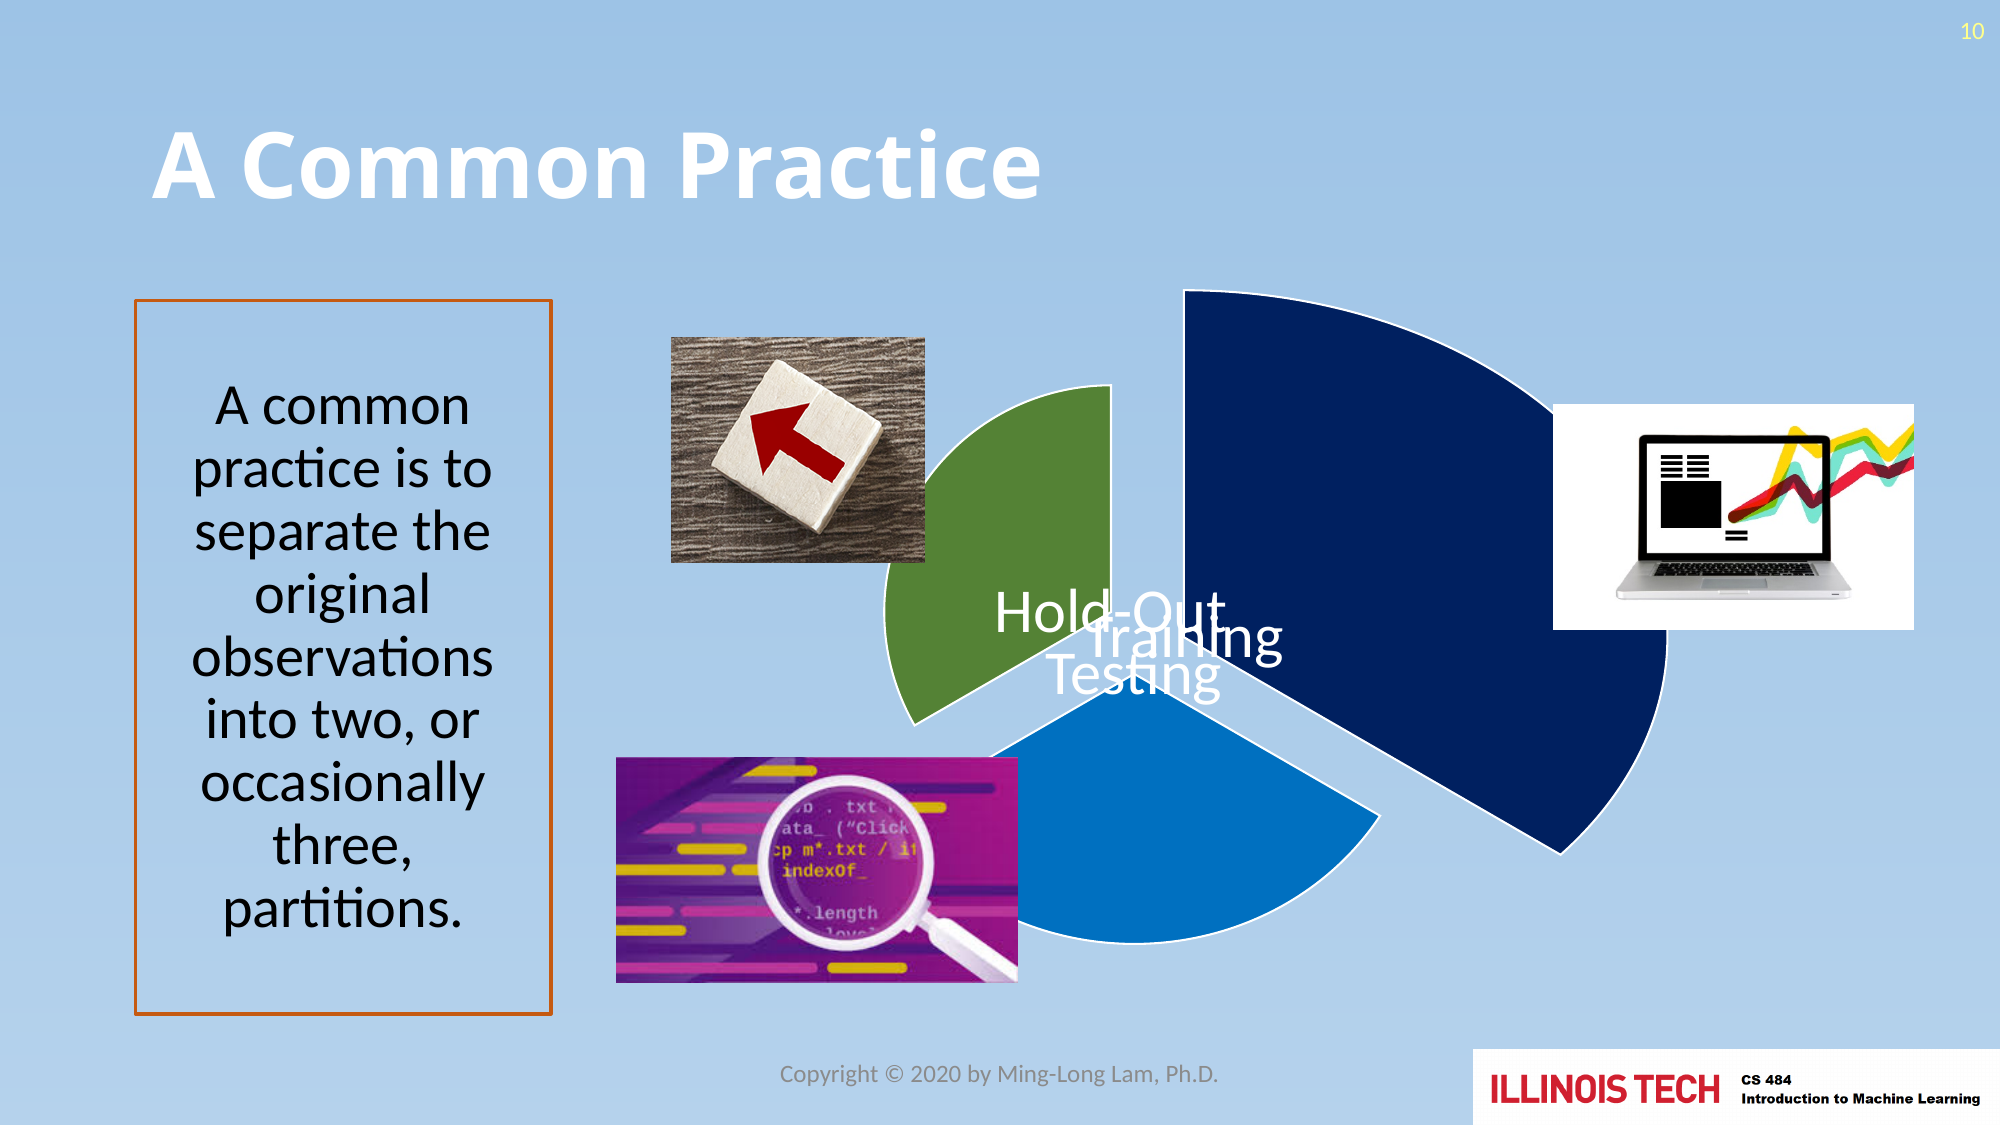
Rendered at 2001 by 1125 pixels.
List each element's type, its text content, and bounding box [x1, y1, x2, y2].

list A common practice is to separate the original observations into two, or occasionally three, partitions. [135, 300, 551, 1015]
picture [1473, 1049, 2000, 1125]
picture [670, 337, 925, 563]
slide_number 10 [1550, 0, 2000, 60]
title A Common Practice [137, 59, 1863, 278]
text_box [711, 367, 1657, 908]
picture [616, 757, 1018, 983]
footer Copyright © 2020 by Ming-Long Lam, Ph.D. [662, 1042, 1338, 1103]
picture [1553, 404, 1914, 630]
